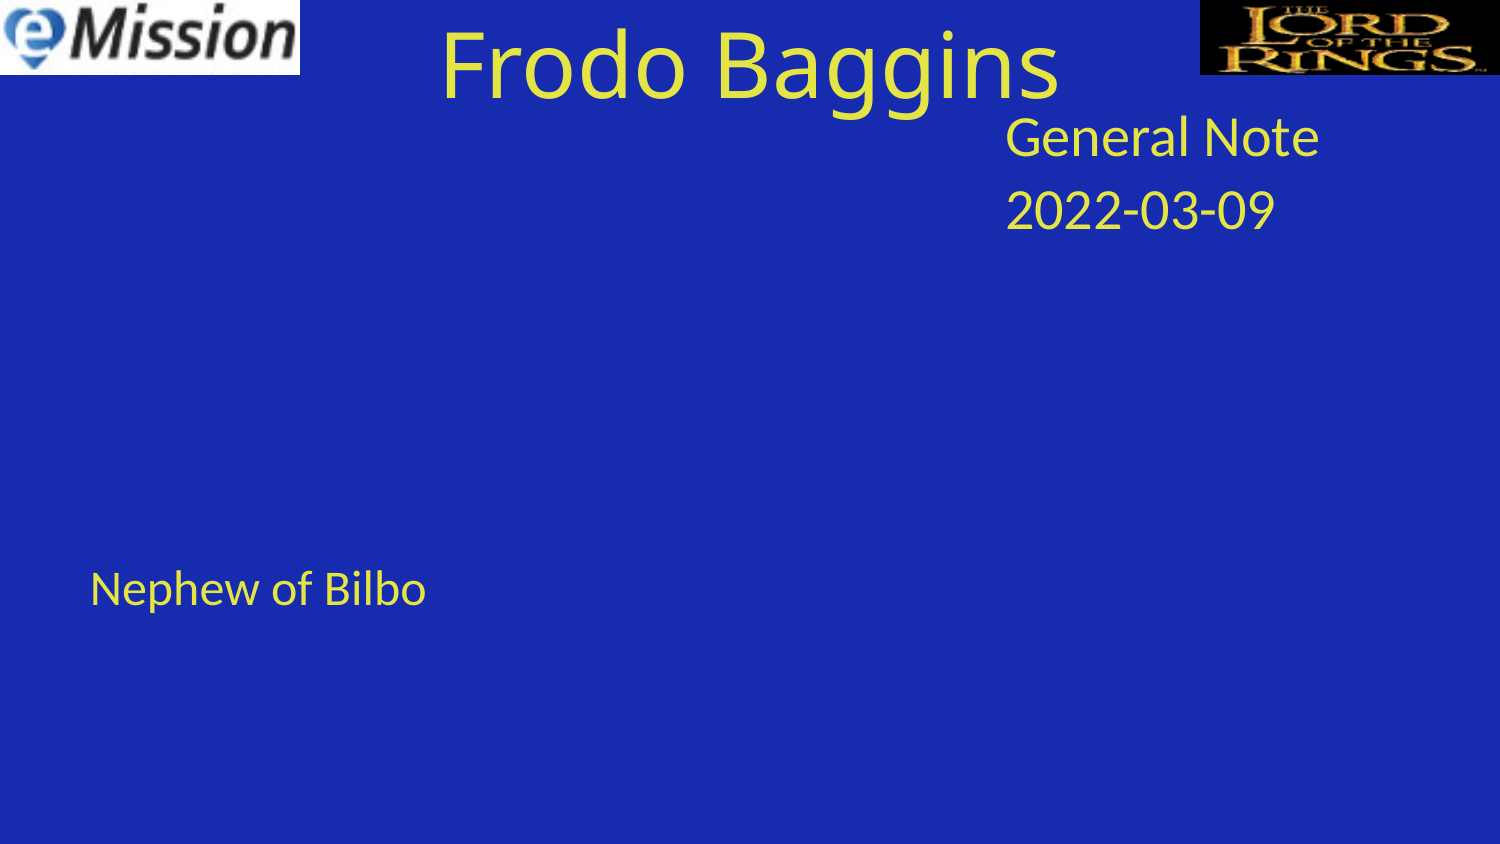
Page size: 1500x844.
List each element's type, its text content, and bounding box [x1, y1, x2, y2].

table_cell 2022-03-09 [990, 178, 1485, 252]
title Frodo Baggins [345, 0, 1155, 75]
picture [0, 0, 300, 75]
text_box Nephew of Bilbo [74, 329, 1125, 840]
picture [1200, 0, 1500, 75]
table_header General Note [990, 105, 1485, 178]
